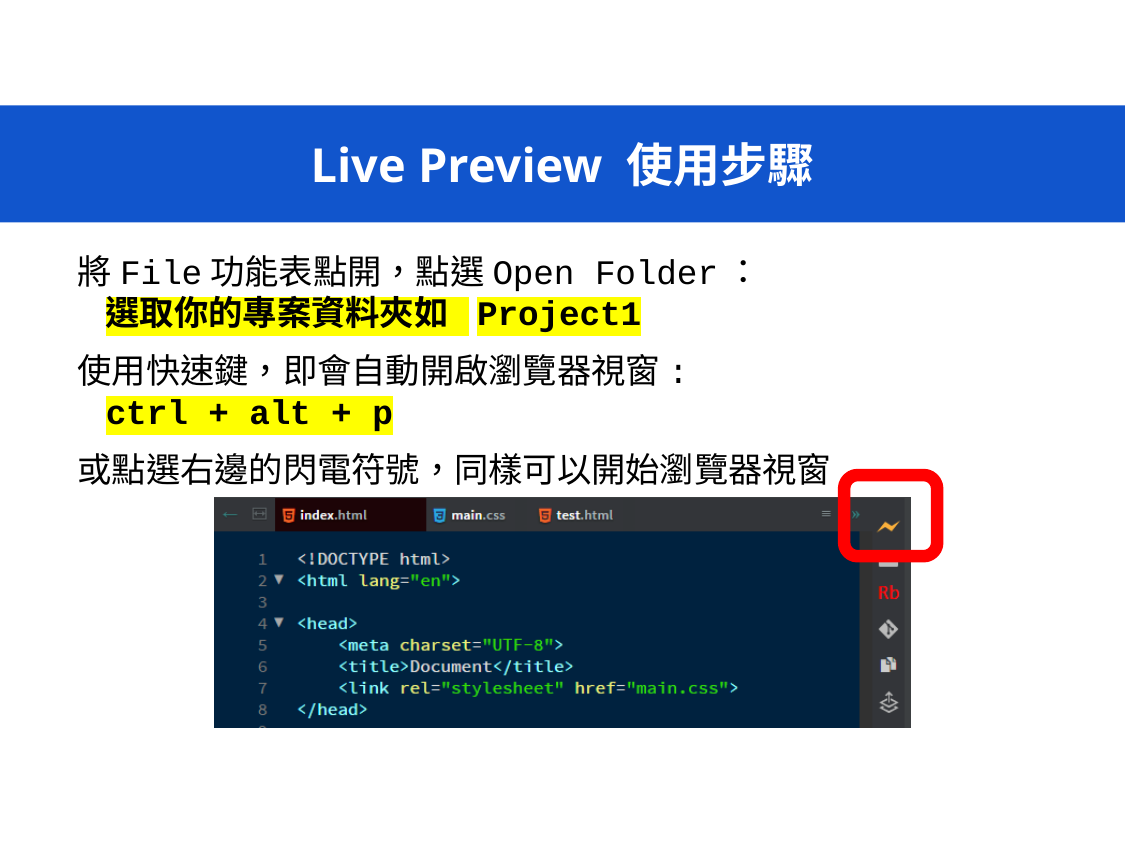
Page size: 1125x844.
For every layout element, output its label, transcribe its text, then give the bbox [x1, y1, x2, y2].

title Live Preview 使用步驟 [0, 105, 1125, 223]
picture [214, 496, 911, 728]
list 將File功能表點開，點選Open Folder： 選取你的專案資料夾如 Project1 使用快速鍵，即會自動開啟瀏覽器視窗: ctrl + alt + p 或點選右邊的閃電符號，同樣可以開始瀏覽器視窗 [38, 238, 1087, 721]
text_box [844, 475, 938, 557]
